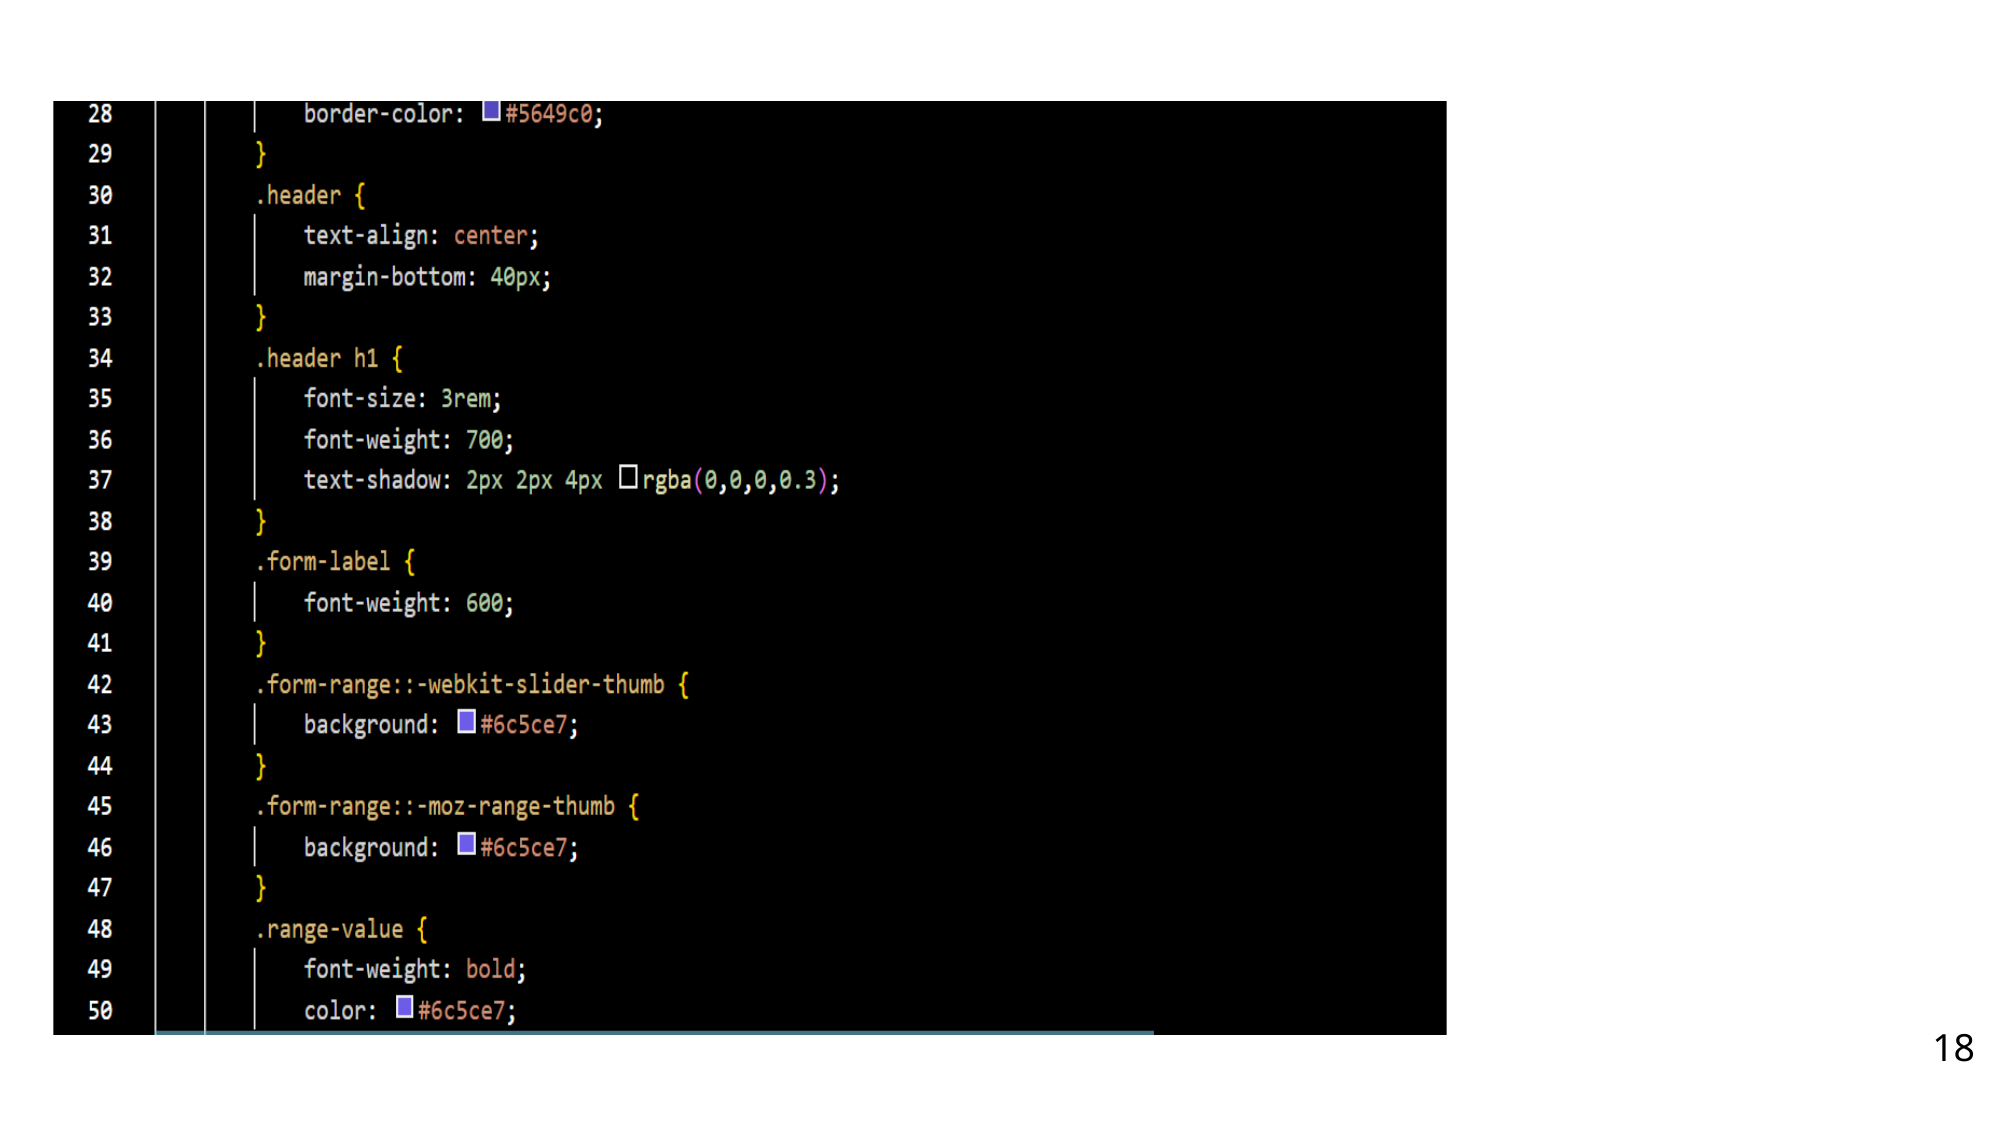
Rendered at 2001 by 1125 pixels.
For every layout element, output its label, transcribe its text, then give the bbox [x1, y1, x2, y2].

picture [52, 101, 1448, 1036]
text_box 18 [1917, 1016, 1990, 1077]
